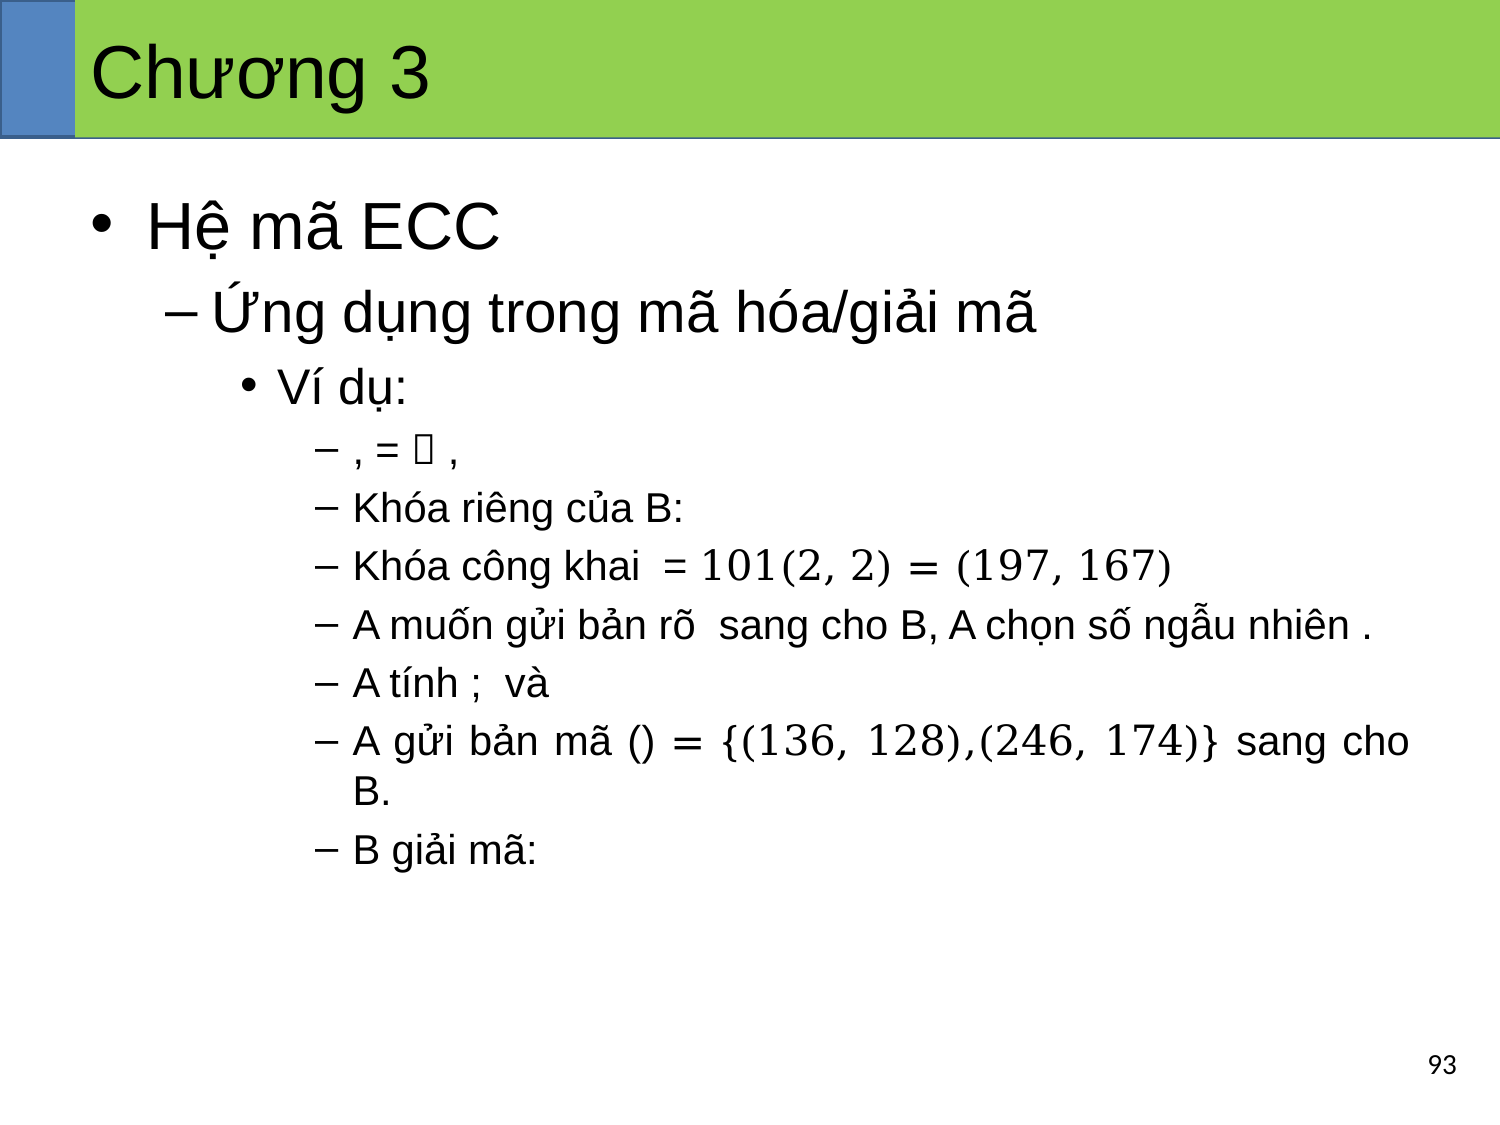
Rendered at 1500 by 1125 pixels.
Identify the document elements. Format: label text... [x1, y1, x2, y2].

title Chương 3 [75, 0, 1500, 138]
slide_number 93 [1412, 1037, 1488, 1098]
